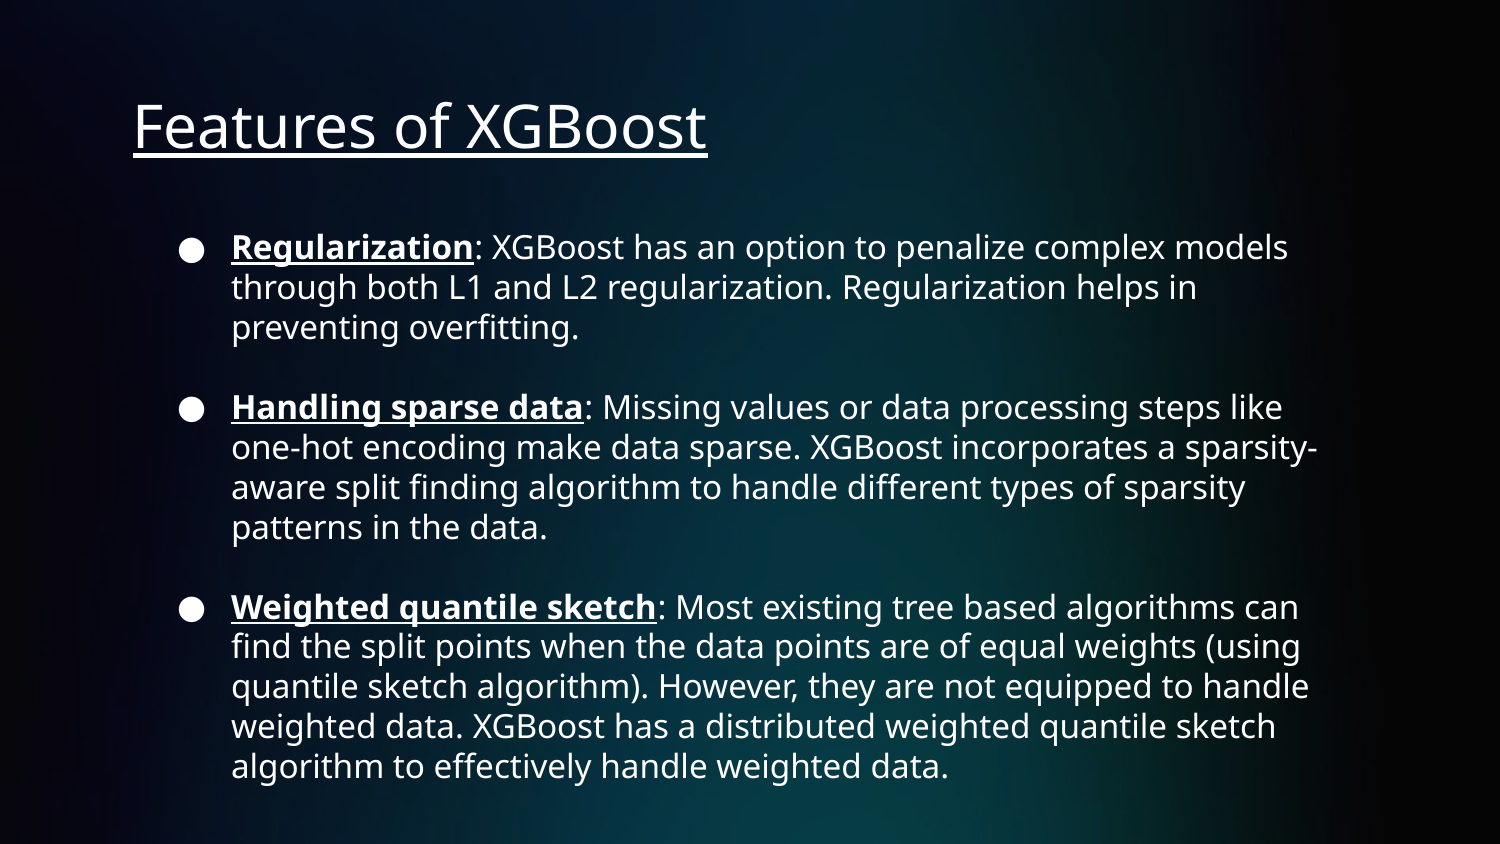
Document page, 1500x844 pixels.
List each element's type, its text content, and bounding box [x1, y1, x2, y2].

picture [0, 0, 1500, 844]
text_box Regularization: XGBoost has an option to penalize complex models through both L1 and L2 regularization. Regularization helps in preventing overfitting. Handling sparse data: Missing values or data processing steps like one-hot encoding make data sparse. XGBoost incorporates a sparsity-aware split finding algorithm to handle different types of sparsity patterns in the data. Weighted quantile sketch: Most existing tree based algorithms can find the split points when the data points are of equal weights (using quantile sketch algorithm). However, they are not equipped to handle weighted data. XGBoost has a distributed weighted quantile sketch algorithm to effectively handle weighted data. [141, 211, 1359, 801]
title Features of XGBoost [117, 88, 1383, 158]
